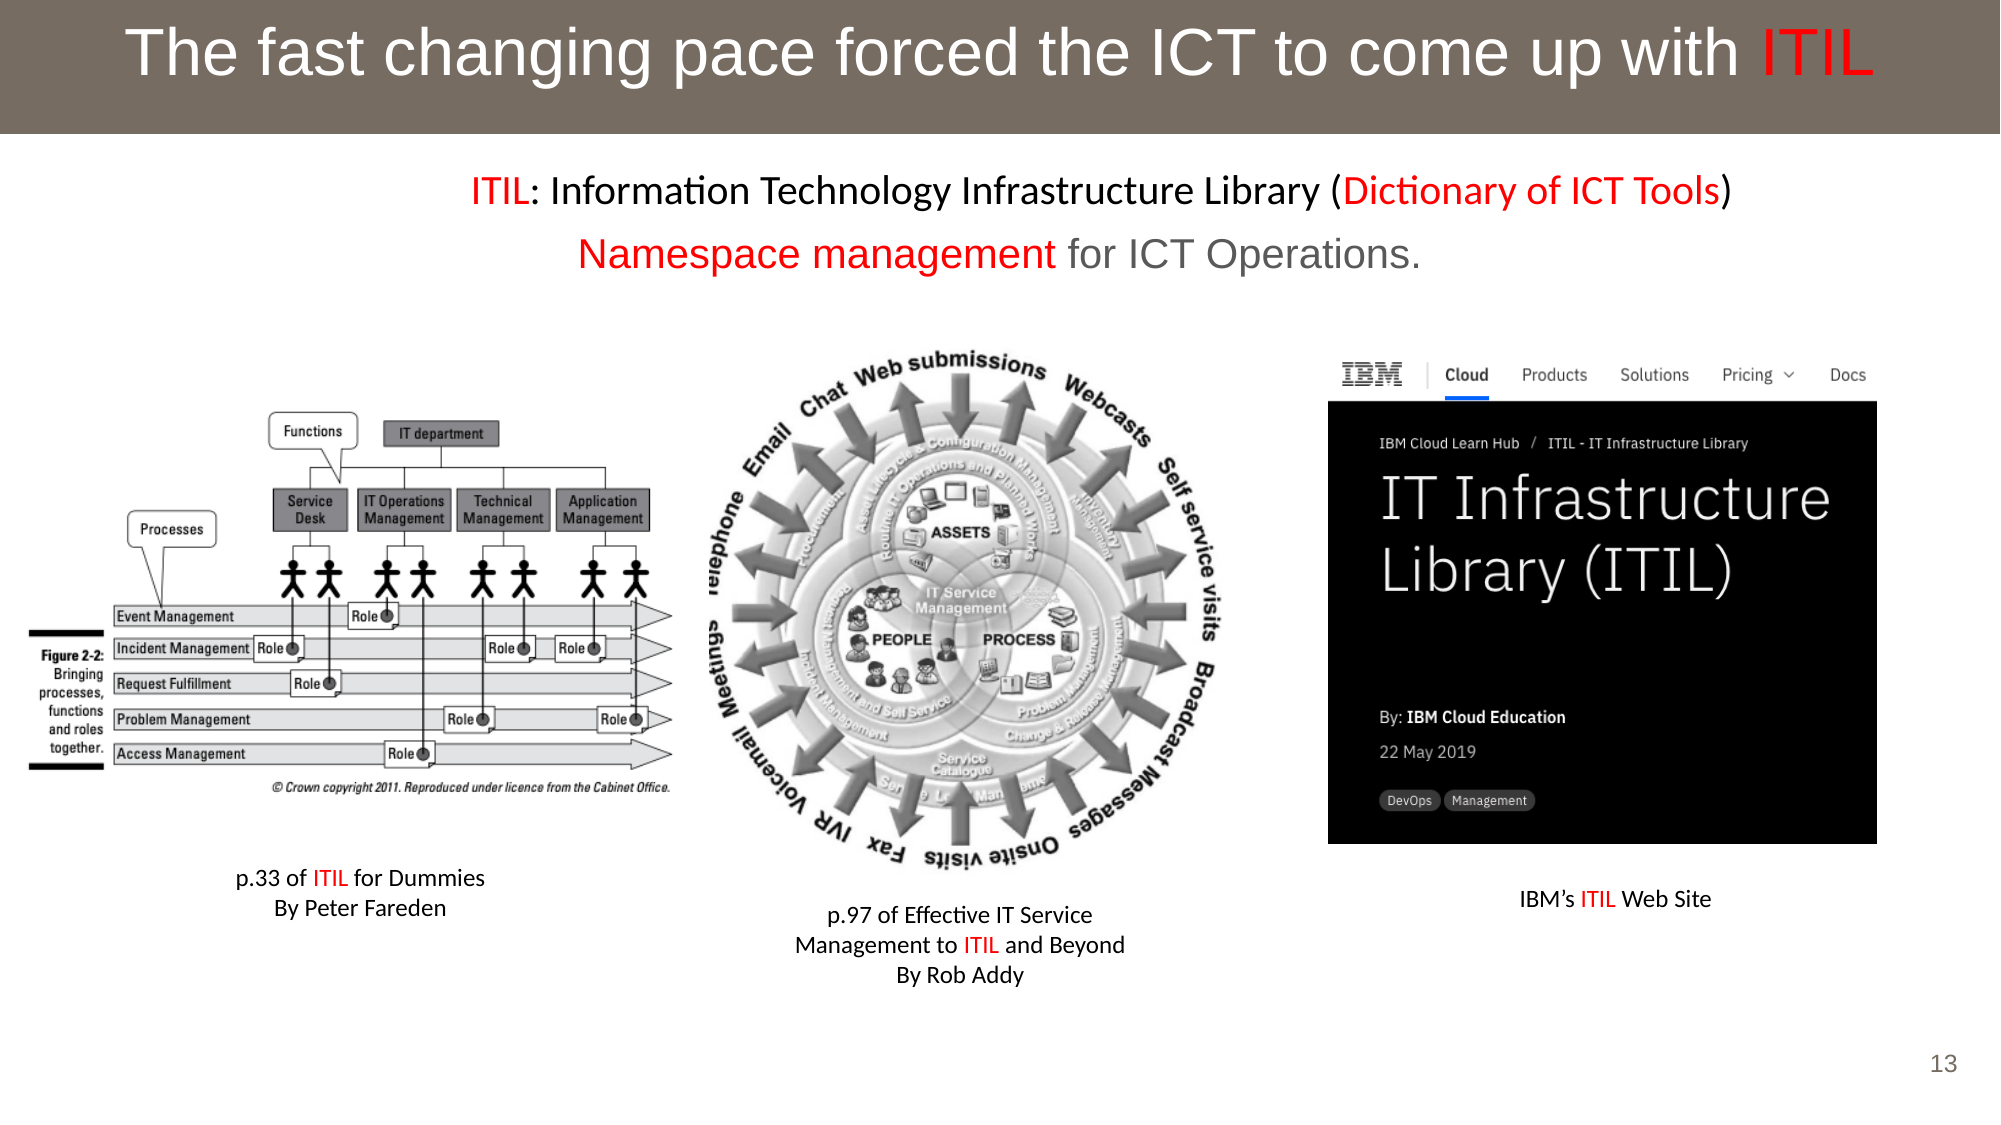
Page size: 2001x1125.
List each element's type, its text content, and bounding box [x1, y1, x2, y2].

picture [1328, 350, 1877, 844]
text_box p.33 of ITIL for Dummies By Peter Fareden [220, 853, 501, 929]
slide_number 13 [1853, 1019, 1974, 1106]
text_box p.97 of Effective IT Service Management to ITIL and Beyond By Rob Addy [763, 892, 1158, 997]
title The fast changing pace forced the ICT to come up with ITIL [68, 3, 1932, 129]
text_box Namespace management for ICT Operations. [562, 219, 1437, 284]
text_box IBM’s ITIL Web Site [1418, 874, 1813, 920]
text_box ITIL: Information Technology Infrastructure Library (Dictionary of ICT Tools) [456, 155, 1748, 221]
picture [12, 341, 1235, 892]
